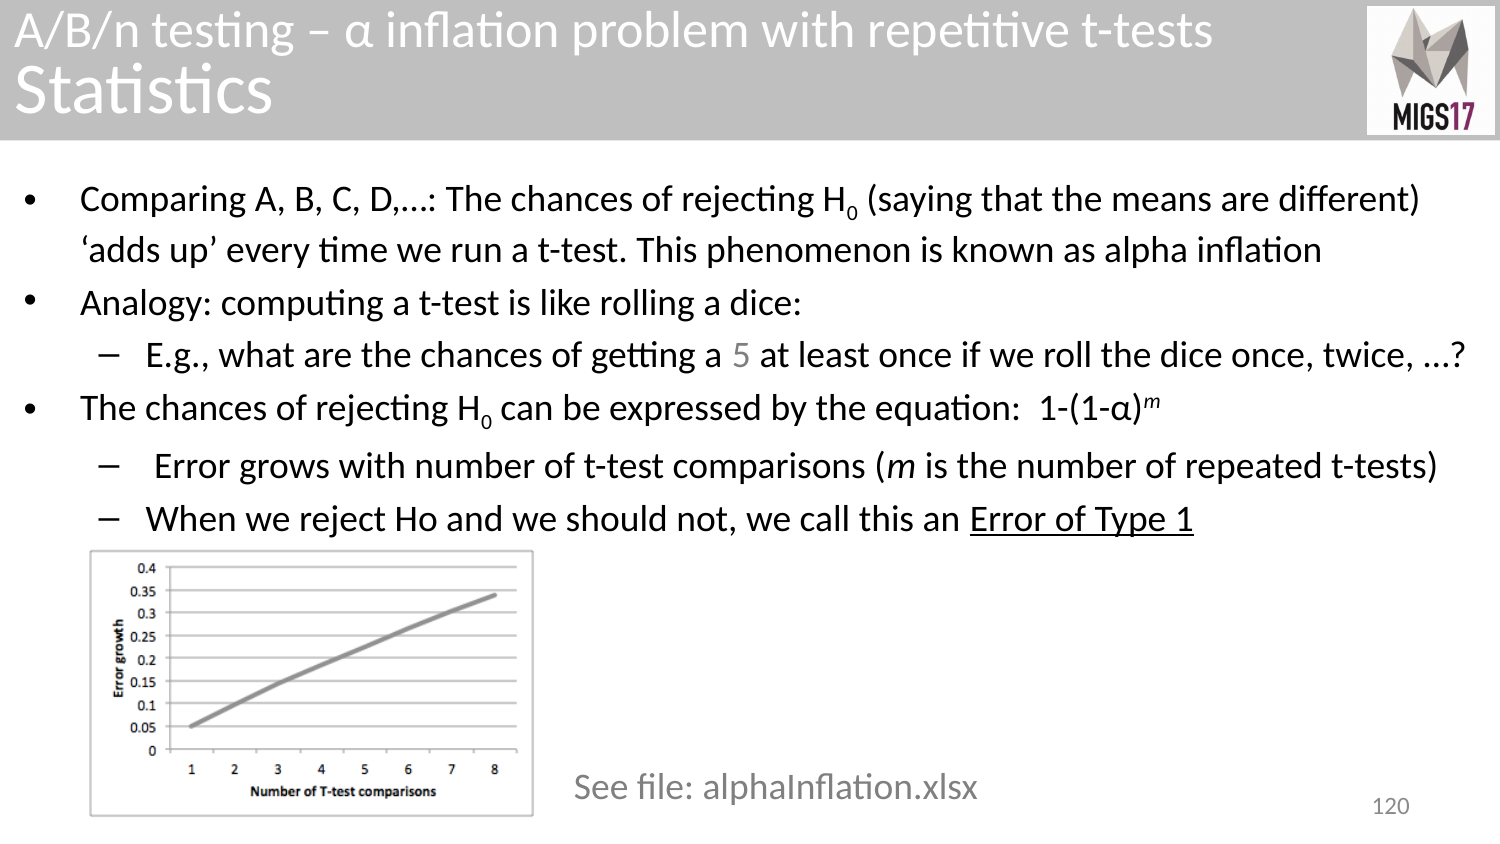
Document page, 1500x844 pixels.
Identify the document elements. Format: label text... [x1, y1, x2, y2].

text_box A/B/n testing – α inflation problem with repetitive t-tests Statistics [0, 0, 1500, 141]
list Comparing A, B, C, D,…: The chances of rejecting H0 (saying that the means are different) ‘adds up’ every time we run a t-test. This phenomenon is known as alpha inflation Analogy: computing a t-test is like rolling a dice: E.g., what are the chances of getting a 5 at least once if we roll the dice once, twice, …? The chances of rejecting H0 can be expressed by the equation: 1-(1-α)m Error grows with number of t-test comparisons (m is the number of repeated t-tests) When we reject Ho and we should not, we call this an Error of Type 1 [9, 166, 1500, 796]
slide_number 120 [1074, 782, 1425, 827]
picture [82, 544, 539, 823]
text_box See file: alphaInflation.xlsx [559, 754, 994, 815]
picture [1367, 6, 1496, 135]
